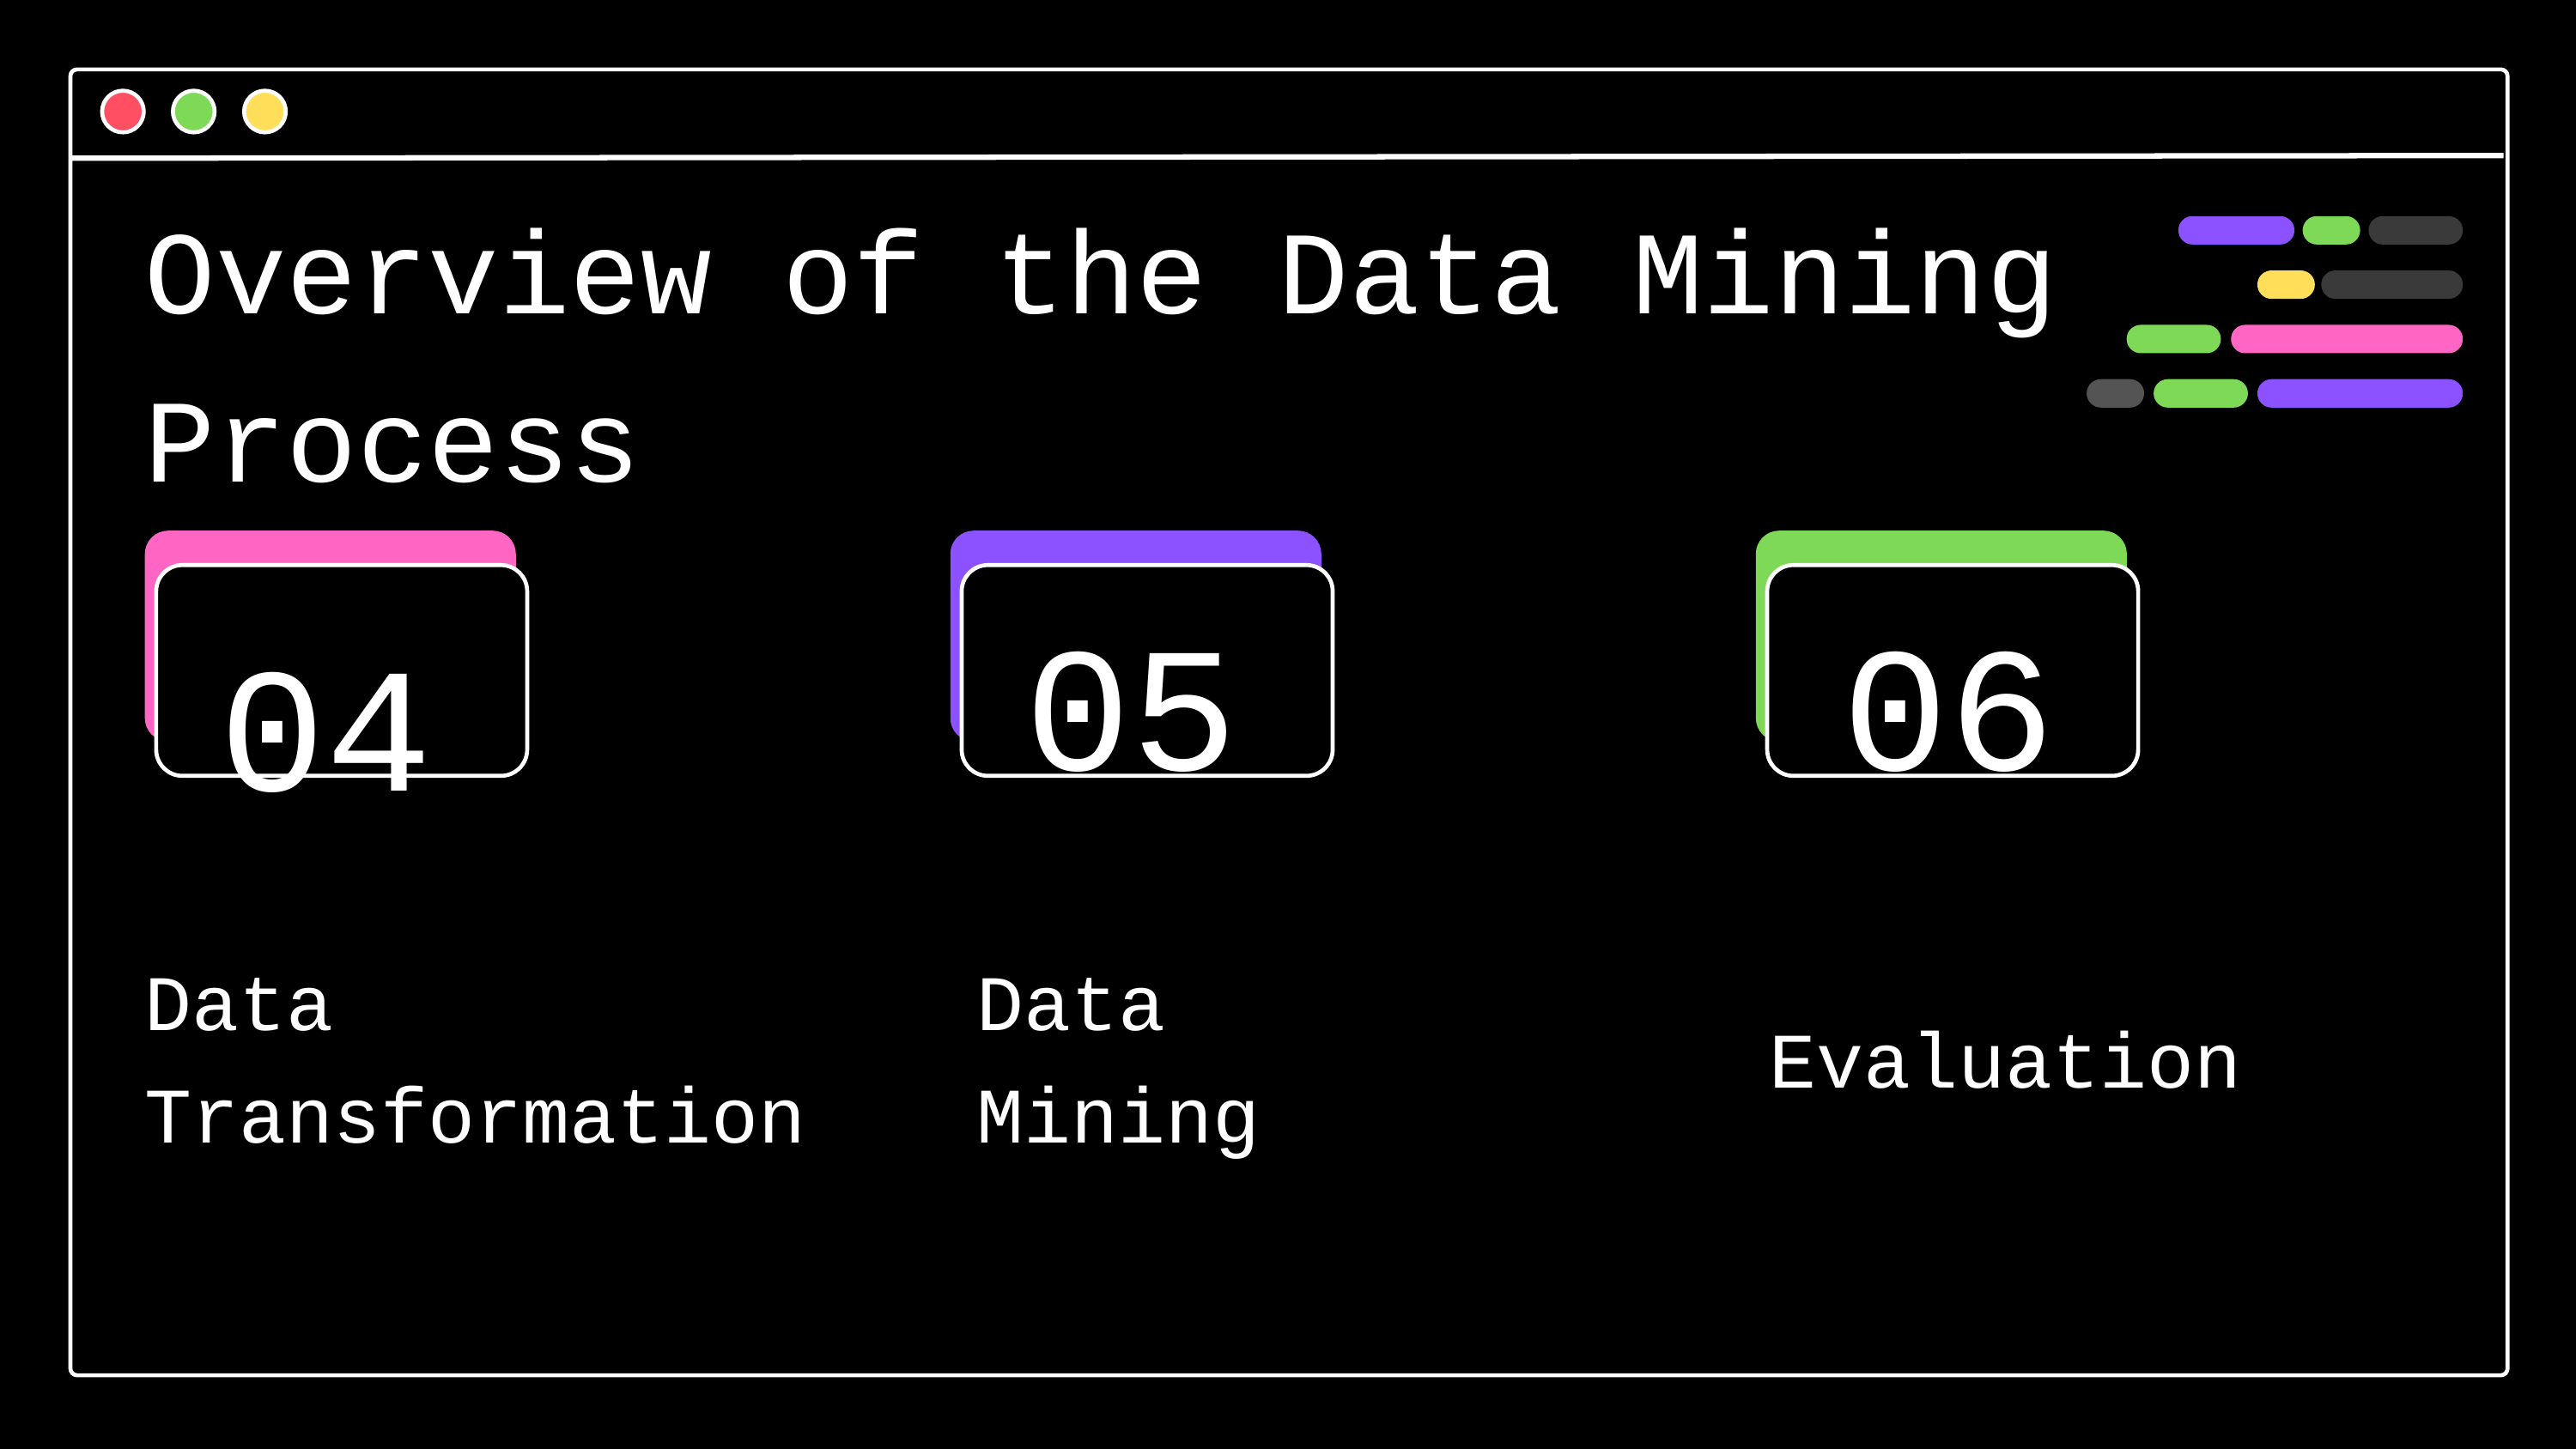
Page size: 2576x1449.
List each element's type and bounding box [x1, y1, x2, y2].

text_box [68, 43, 2508, 1376]
text_box [961, 541, 1334, 776]
text_box [950, 506, 1322, 742]
text_box [1766, 541, 2139, 776]
text_box [2086, 203, 2464, 409]
text_box [155, 541, 528, 776]
text_box [1755, 506, 2128, 742]
text_box [144, 506, 516, 742]
